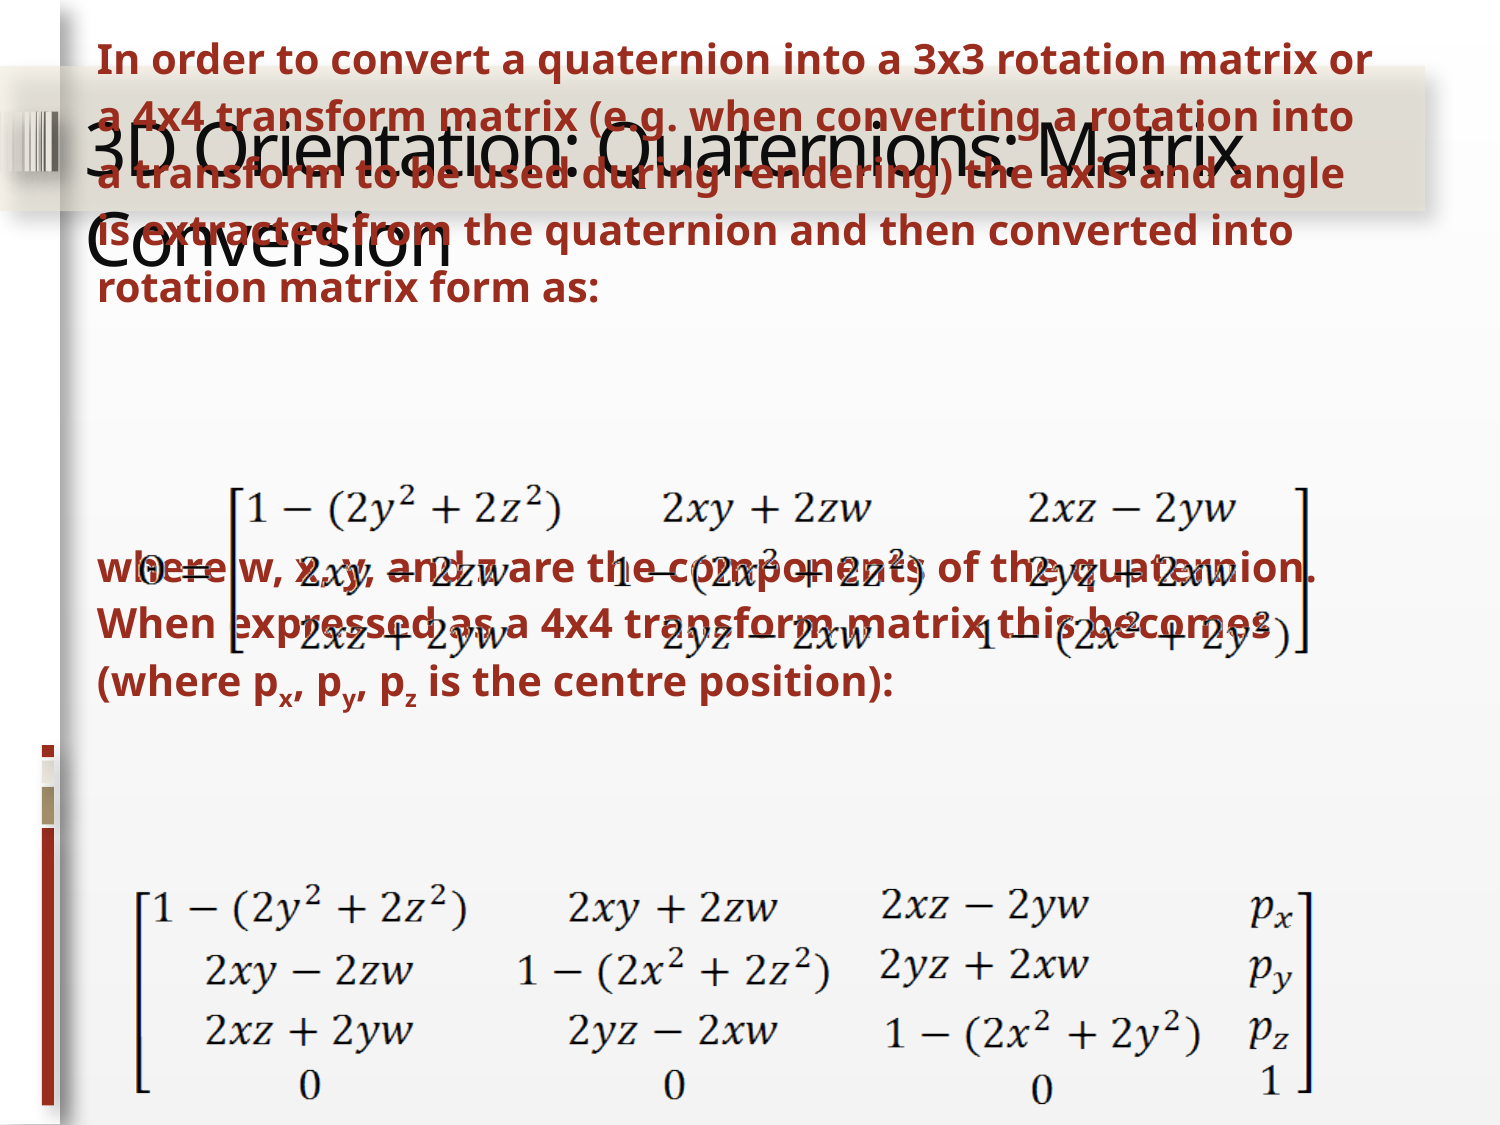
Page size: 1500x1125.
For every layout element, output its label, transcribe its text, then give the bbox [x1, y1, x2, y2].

text_box 3D Orientation: Quaternions: Matrix Conversion [70, 154, 1430, 165]
text_box 3D Orientation: Quaternions: Matrix Conversion [70, 93, 1430, 153]
list In order to convert a quaternion into a 3x3 rotation matrix or a 4x4 transform matrix (e.g. when converting a rotation into a transform to be used during rendering) the axis and angle is extracted from the quaternion and then converted into rotation matrix form as: where w, x, y, and z are the components of the quaternion. When expressed as a 4x4 transform matrix this becomes (where px, py, pz is the centre position): [82, 222, 1395, 516]
picture [137, 480, 1313, 669]
text_box [0, 0, 1500, 75]
text_box 3D Orientation: Quaternions: Matrix Conversion [70, 166, 1430, 244]
picture [135, 878, 1313, 1114]
